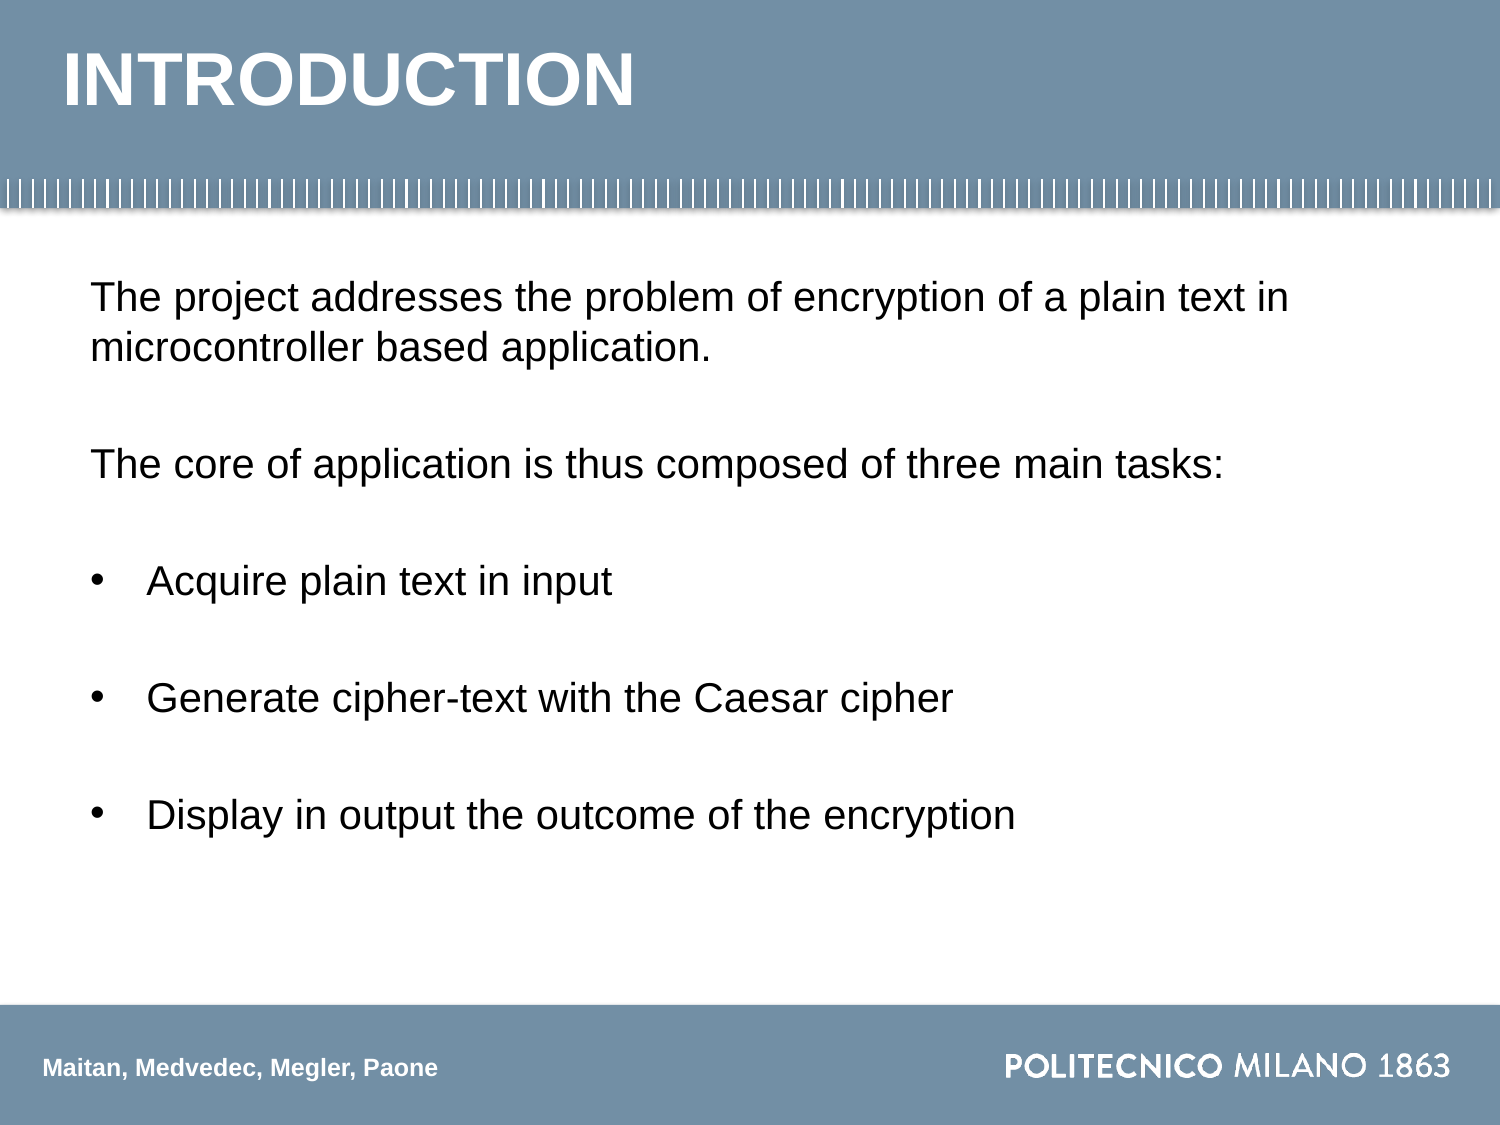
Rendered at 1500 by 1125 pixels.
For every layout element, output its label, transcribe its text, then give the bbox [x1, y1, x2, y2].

picture [999, 1041, 1456, 1089]
list The project addresses the problem of encryption of a plain text in microcontroller based application. The core of application is thus composed of three main tasks: Acquire plain text in input Generate cipher-text with the Caesar cipher Display in output the outcome of the encryption [75, 262, 1441, 1005]
title INTRODUCTION [47, 22, 1455, 161]
